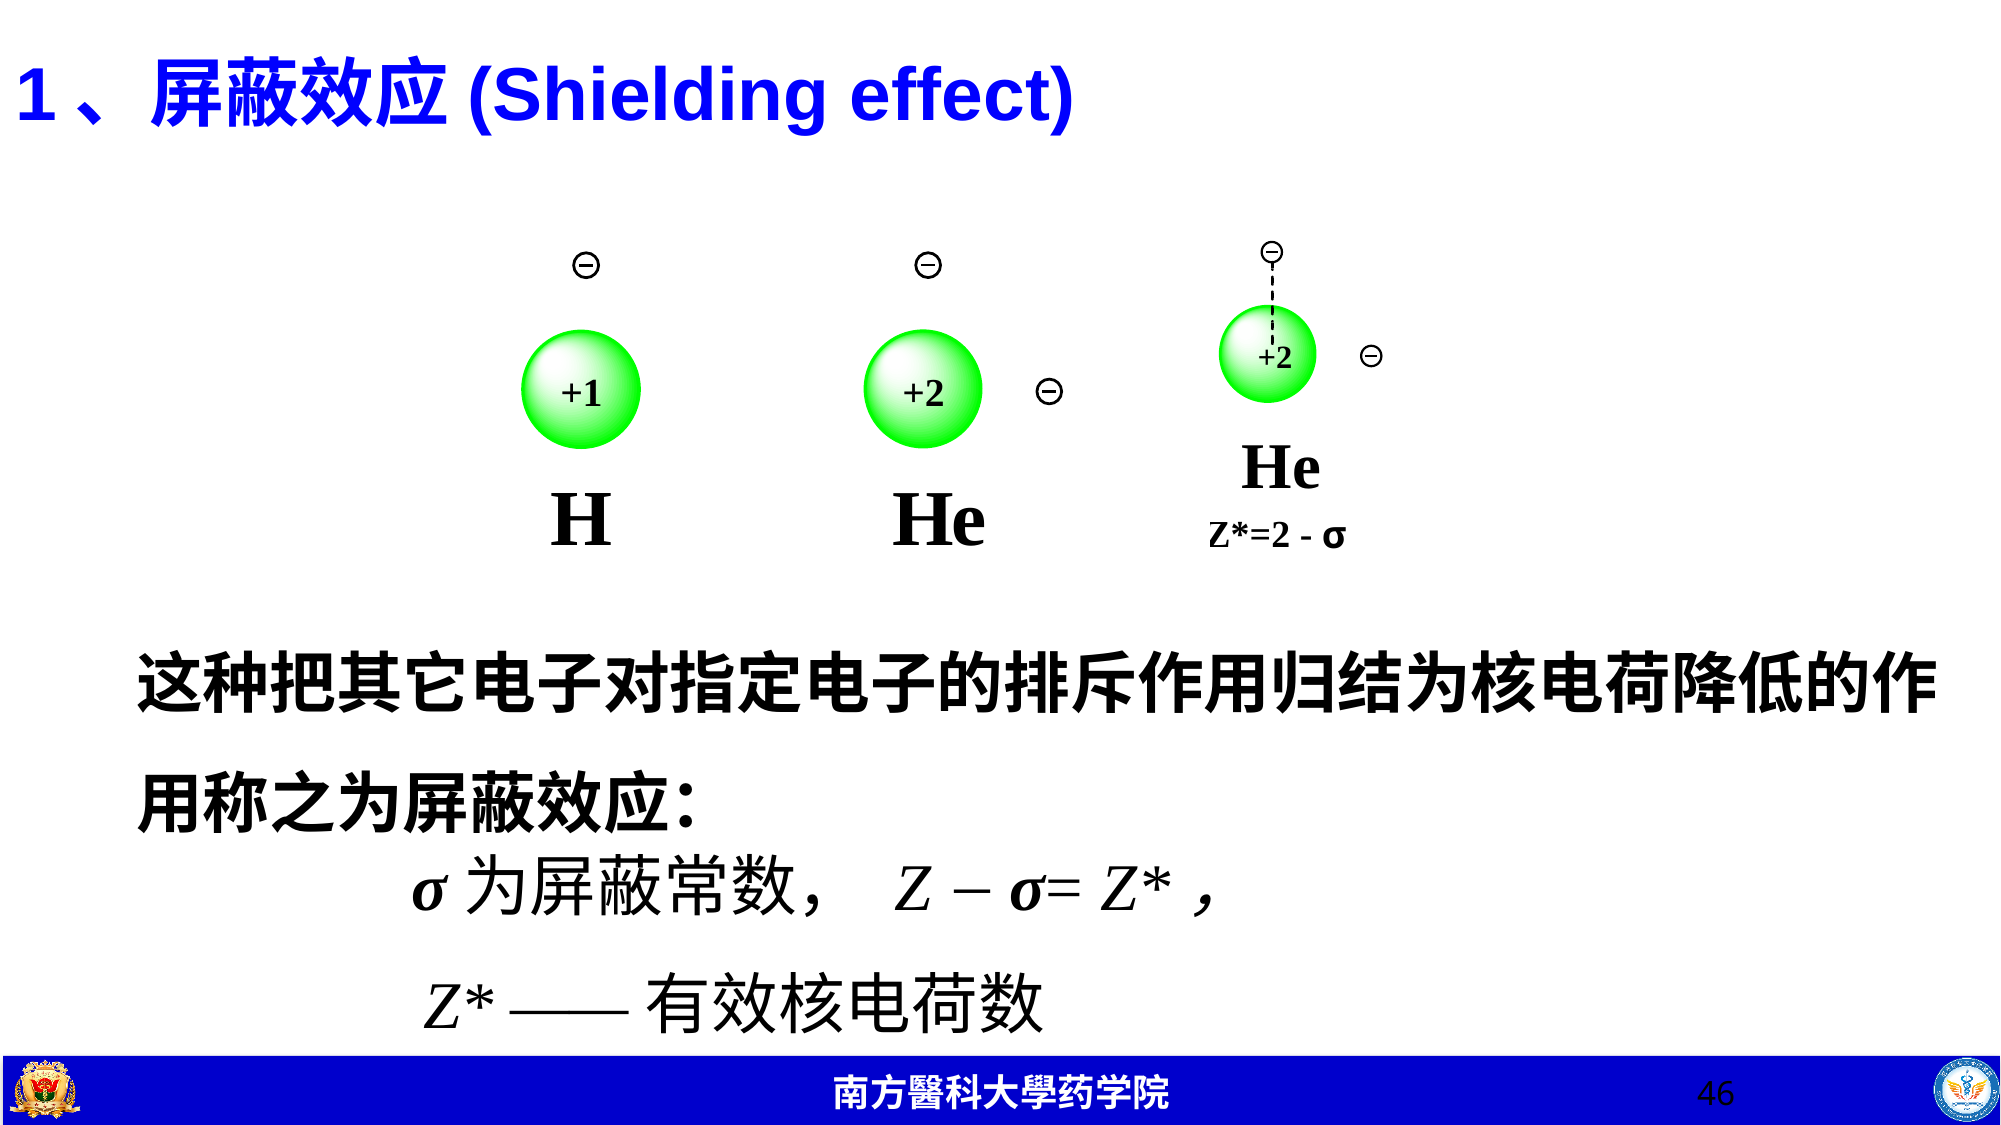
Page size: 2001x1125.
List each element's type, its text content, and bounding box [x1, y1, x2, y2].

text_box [396, 836, 1635, 1051]
text_box 这种把其它电子对指定电子的排斥作用归结为核电荷降低的作用称之为屏蔽效应： [121, 593, 1969, 849]
picture [1933, 1057, 2000, 1122]
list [513, 243, 646, 552]
slide_number 46 [1400, 1050, 1750, 1125]
title 1、屏蔽效应(Shielding effect) [0, 0, 1276, 143]
picture [3, 1057, 86, 1120]
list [856, 243, 1068, 552]
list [1210, 238, 1401, 565]
